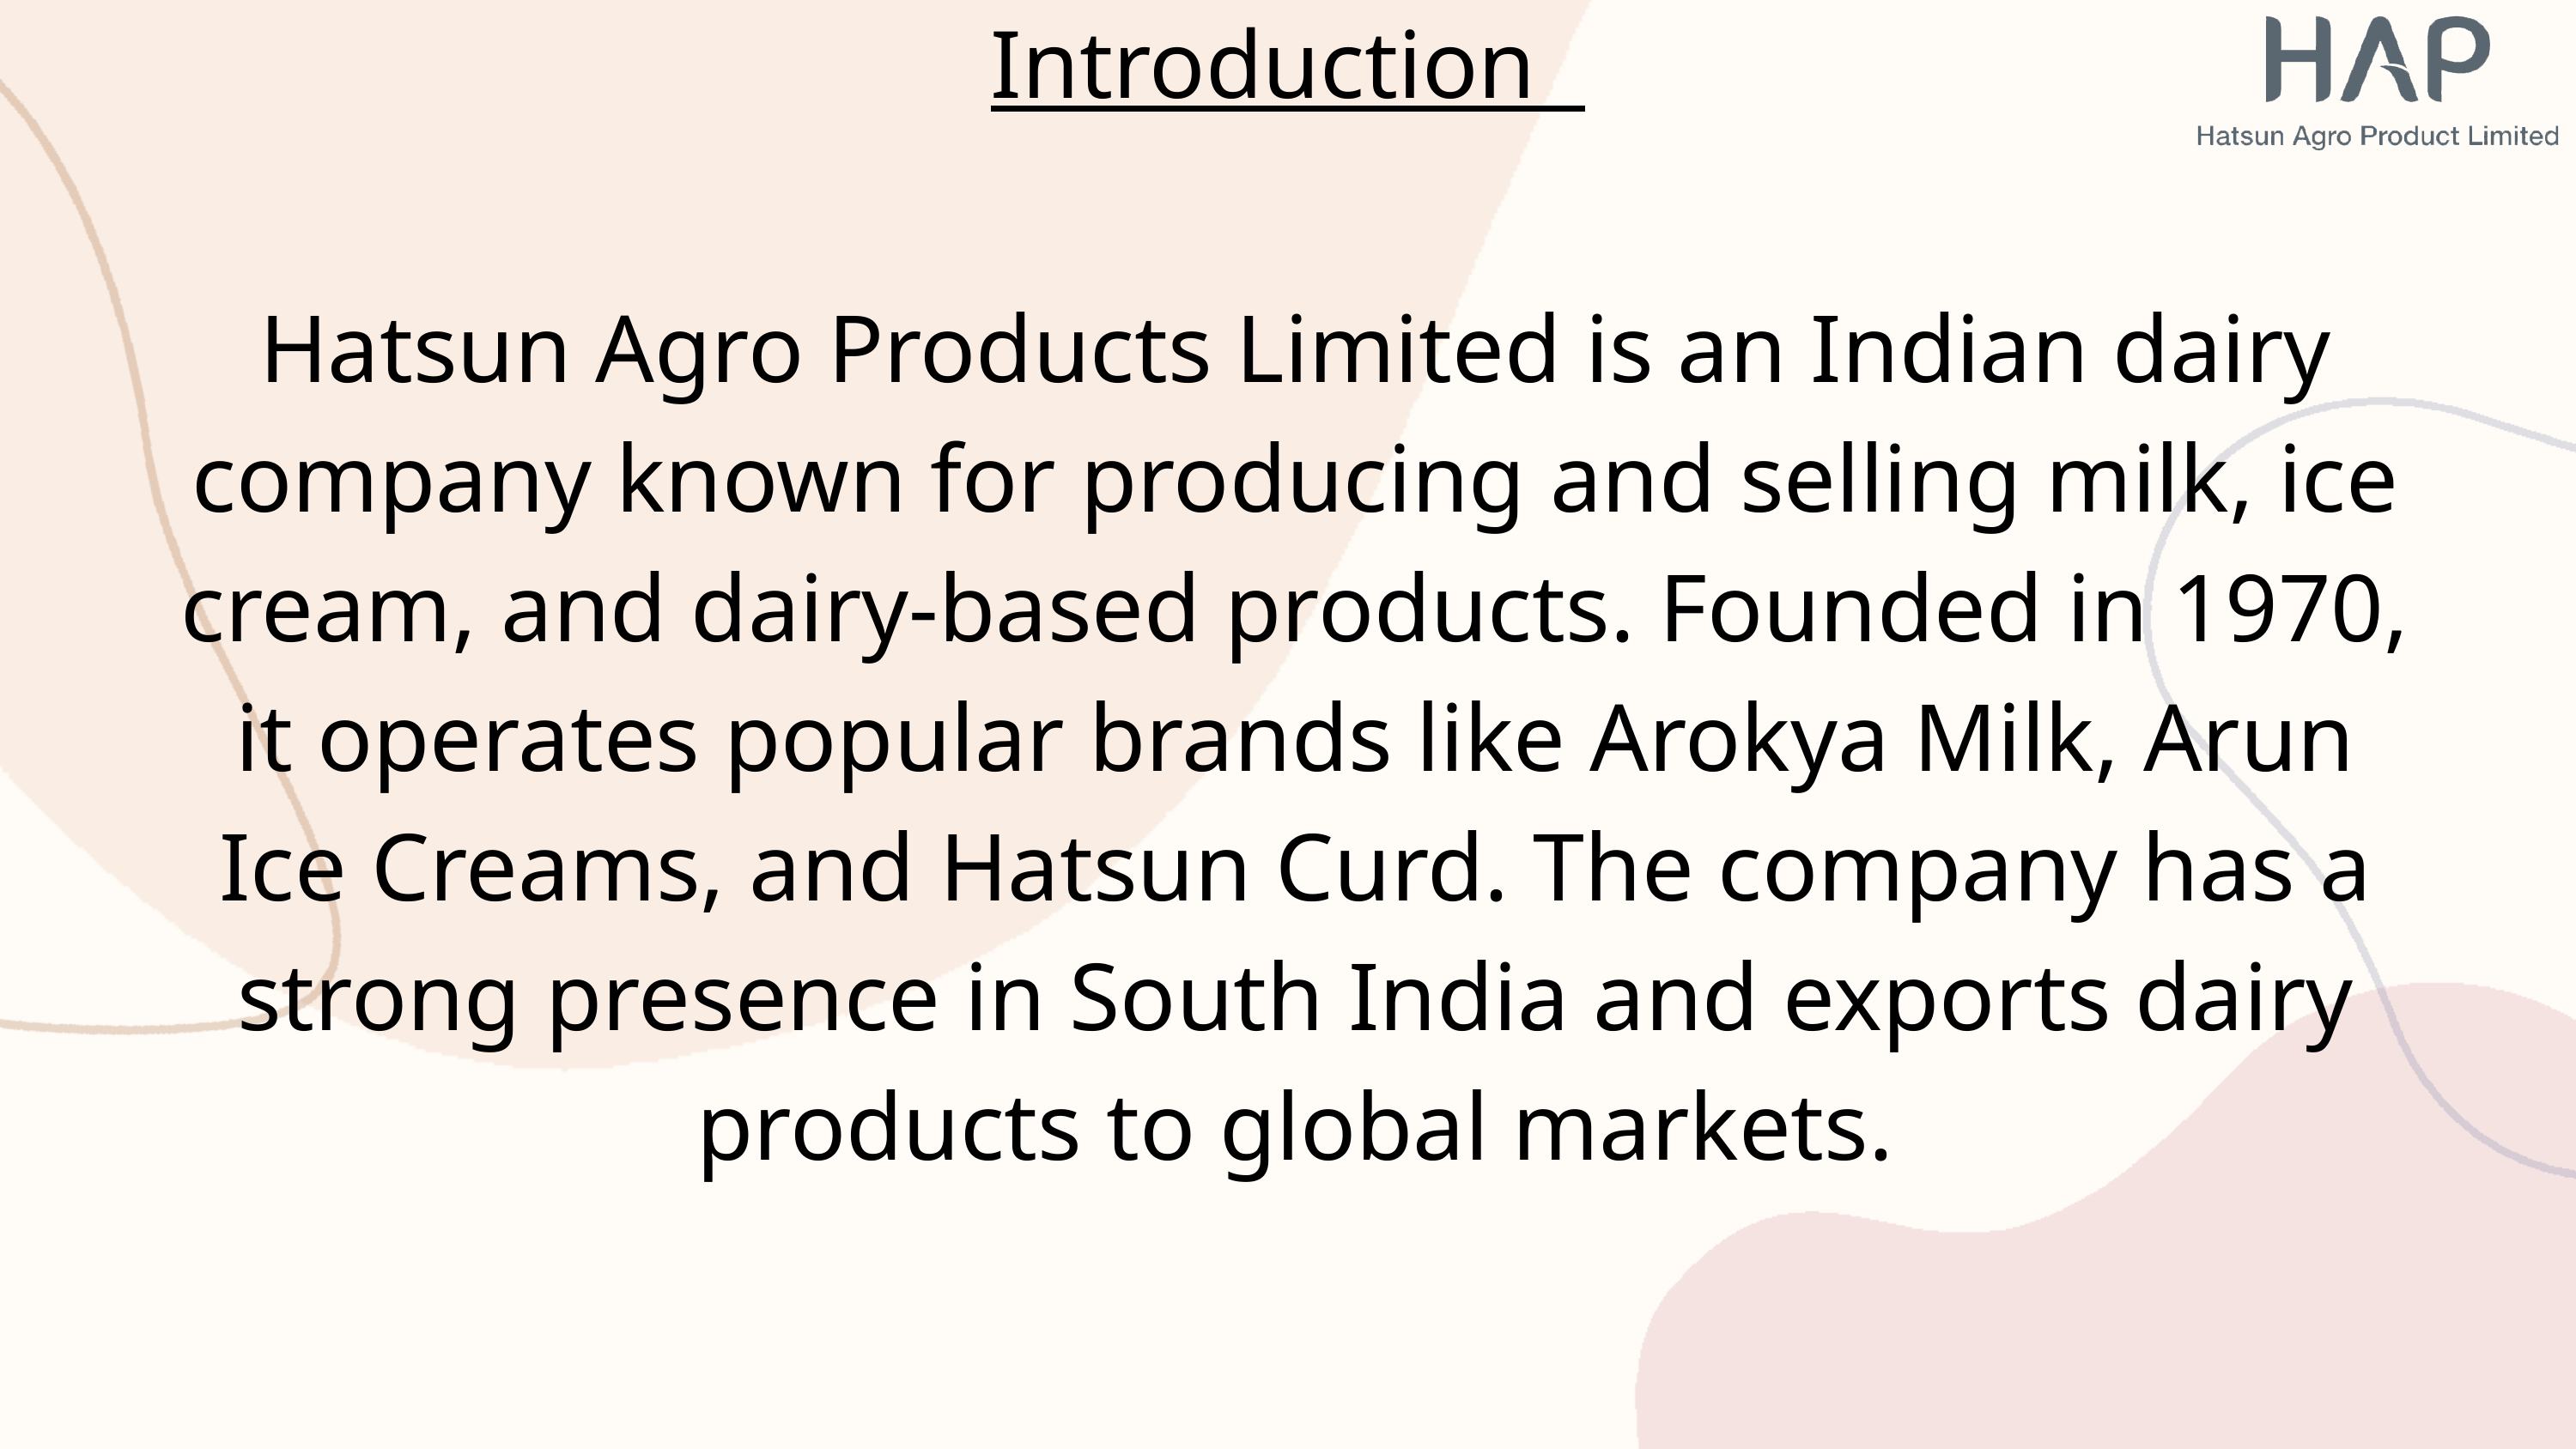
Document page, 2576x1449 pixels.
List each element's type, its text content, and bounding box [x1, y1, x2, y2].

text_box Hatsun Agro Products Limited is an Indian dairy company known for producing and selling milk, ice cream, and dairy-based products. Founded in 1970, it operates popular brands like Arokya Milk, Arun Ice Creams, and Hatsun Curd. The company has a strong presence in South India and exports dairy products to global markets. [1710, 271, 2432, 976]
picture [0, 0, 2576, 1449]
text_box [2183, 0, 2576, 167]
text_box Hatsun Agro Products Limited is an Indian dairy company known for producing and selling milk, ice cream, and dairy-based products. Founded in 1970, it operates popular brands like Arokya Milk, Arun Ice Creams, and Hatsun Curd. The company has a strong presence in South India and exports dairy products to global markets. [160, 1096, 1617, 1308]
